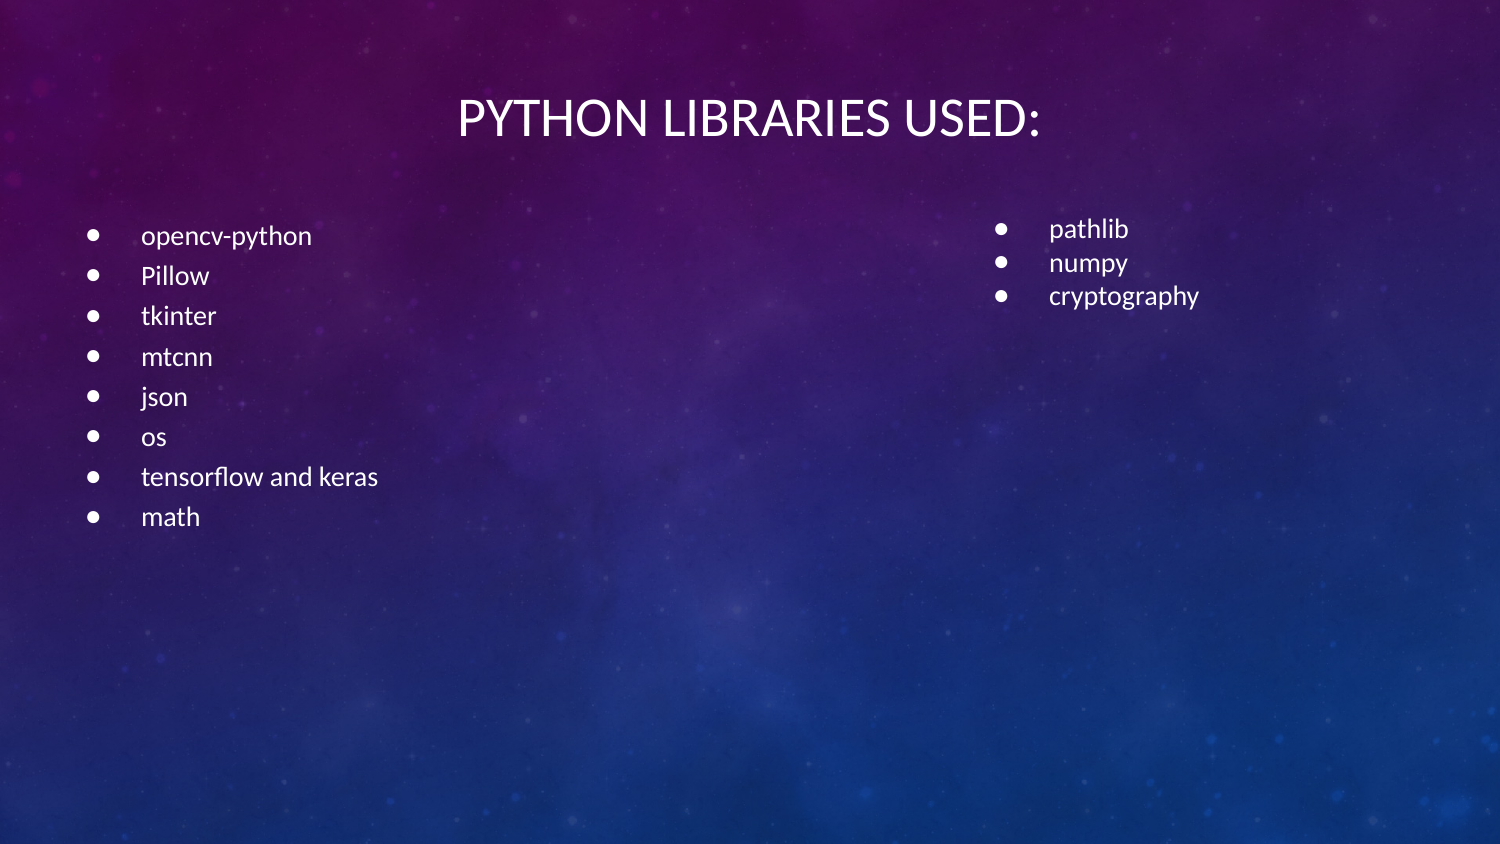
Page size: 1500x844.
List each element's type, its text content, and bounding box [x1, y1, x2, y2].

title PYTHON LIBRARIES USED: [51, 72, 1449, 167]
picture [0, 0, 1500, 844]
list pathlib numpy cryptography [959, 195, 1500, 737]
list opencv-python Pillow tkinter mtcnn json os tensorflow and keras math [51, 195, 592, 737]
